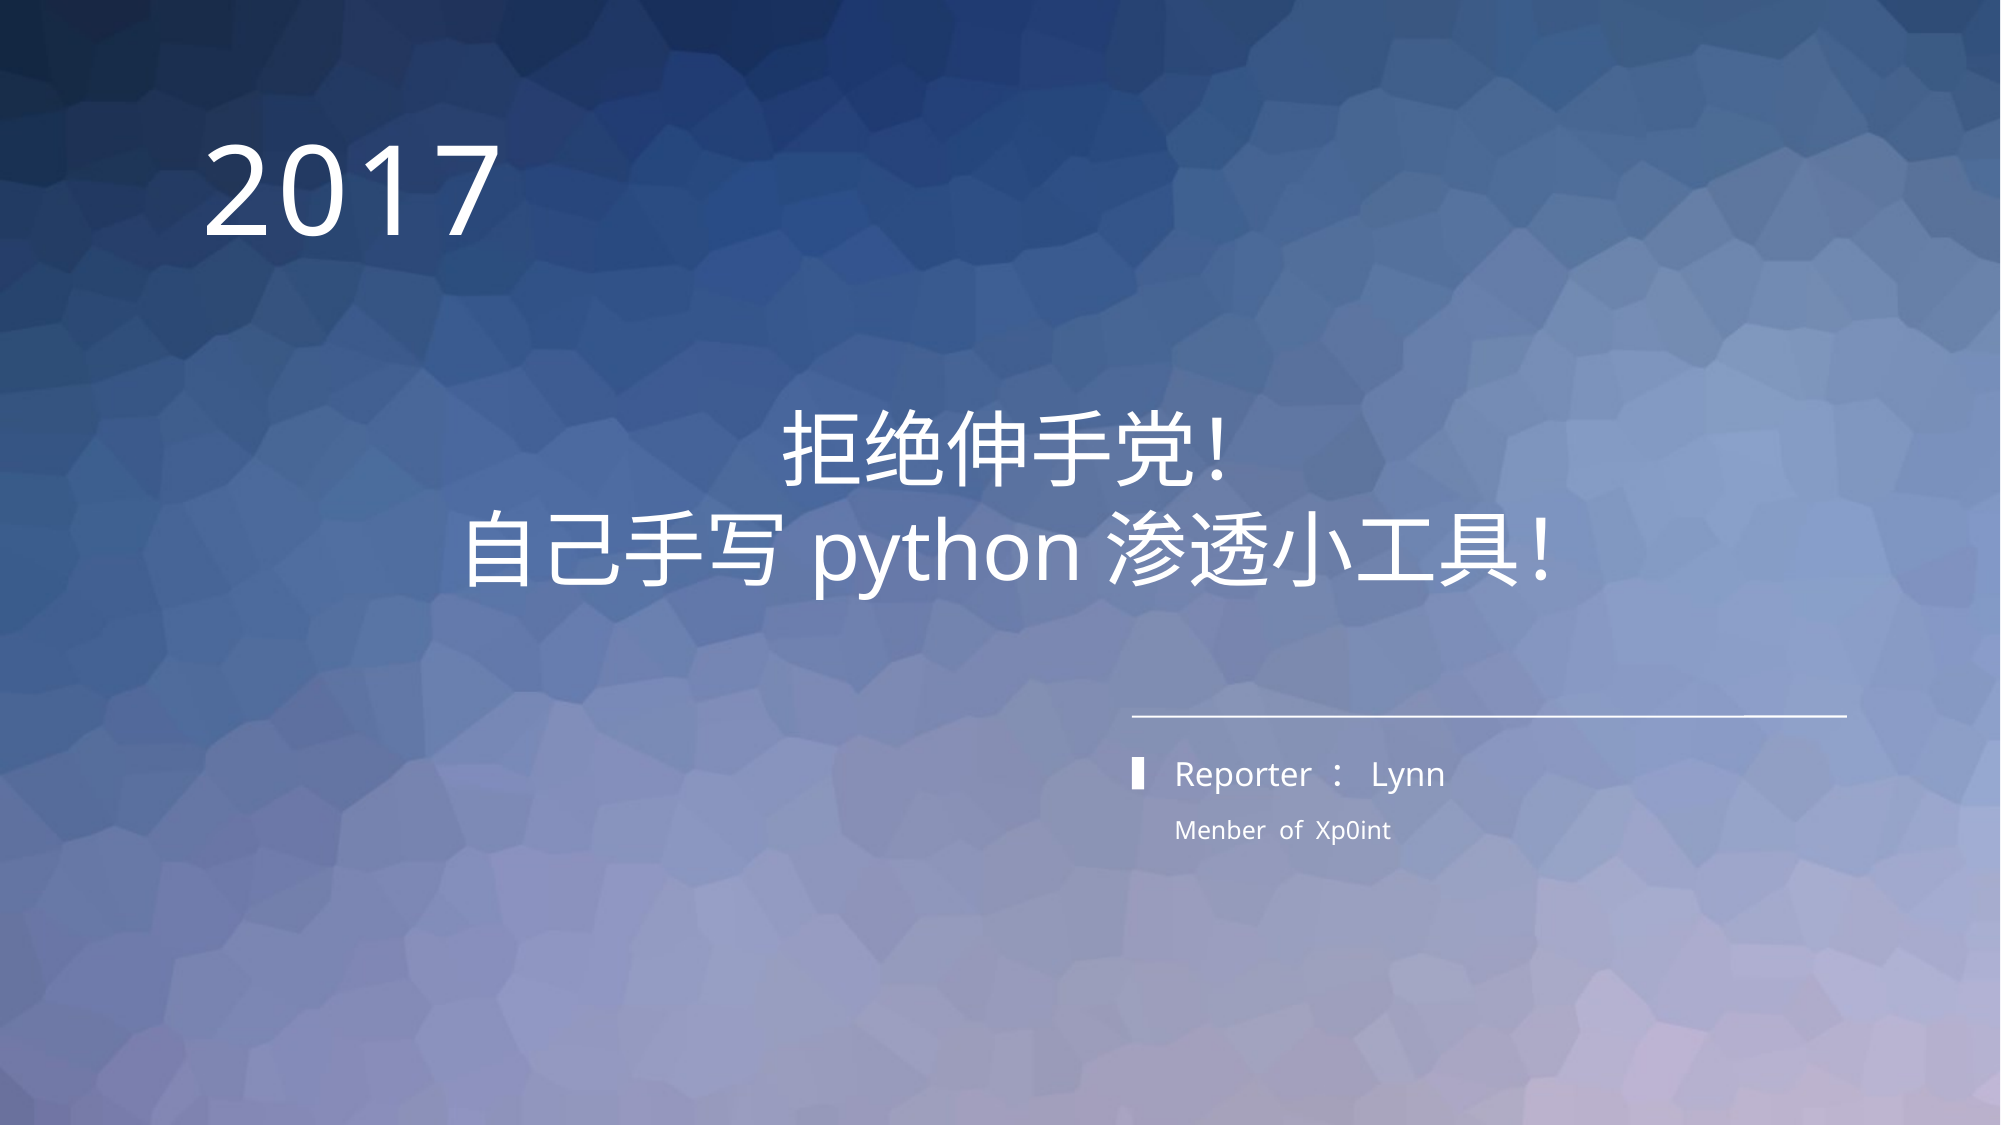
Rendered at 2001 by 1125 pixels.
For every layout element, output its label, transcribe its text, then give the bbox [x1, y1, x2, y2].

picture [0, 0, 2001, 1125]
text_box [1131, 746, 1483, 802]
text_box 拒绝伸手党！ 自己手写python渗透小工具！ [213, 390, 1847, 605]
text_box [186, 103, 502, 270]
text_box Menber of Xp0int [1159, 801, 2000, 852]
